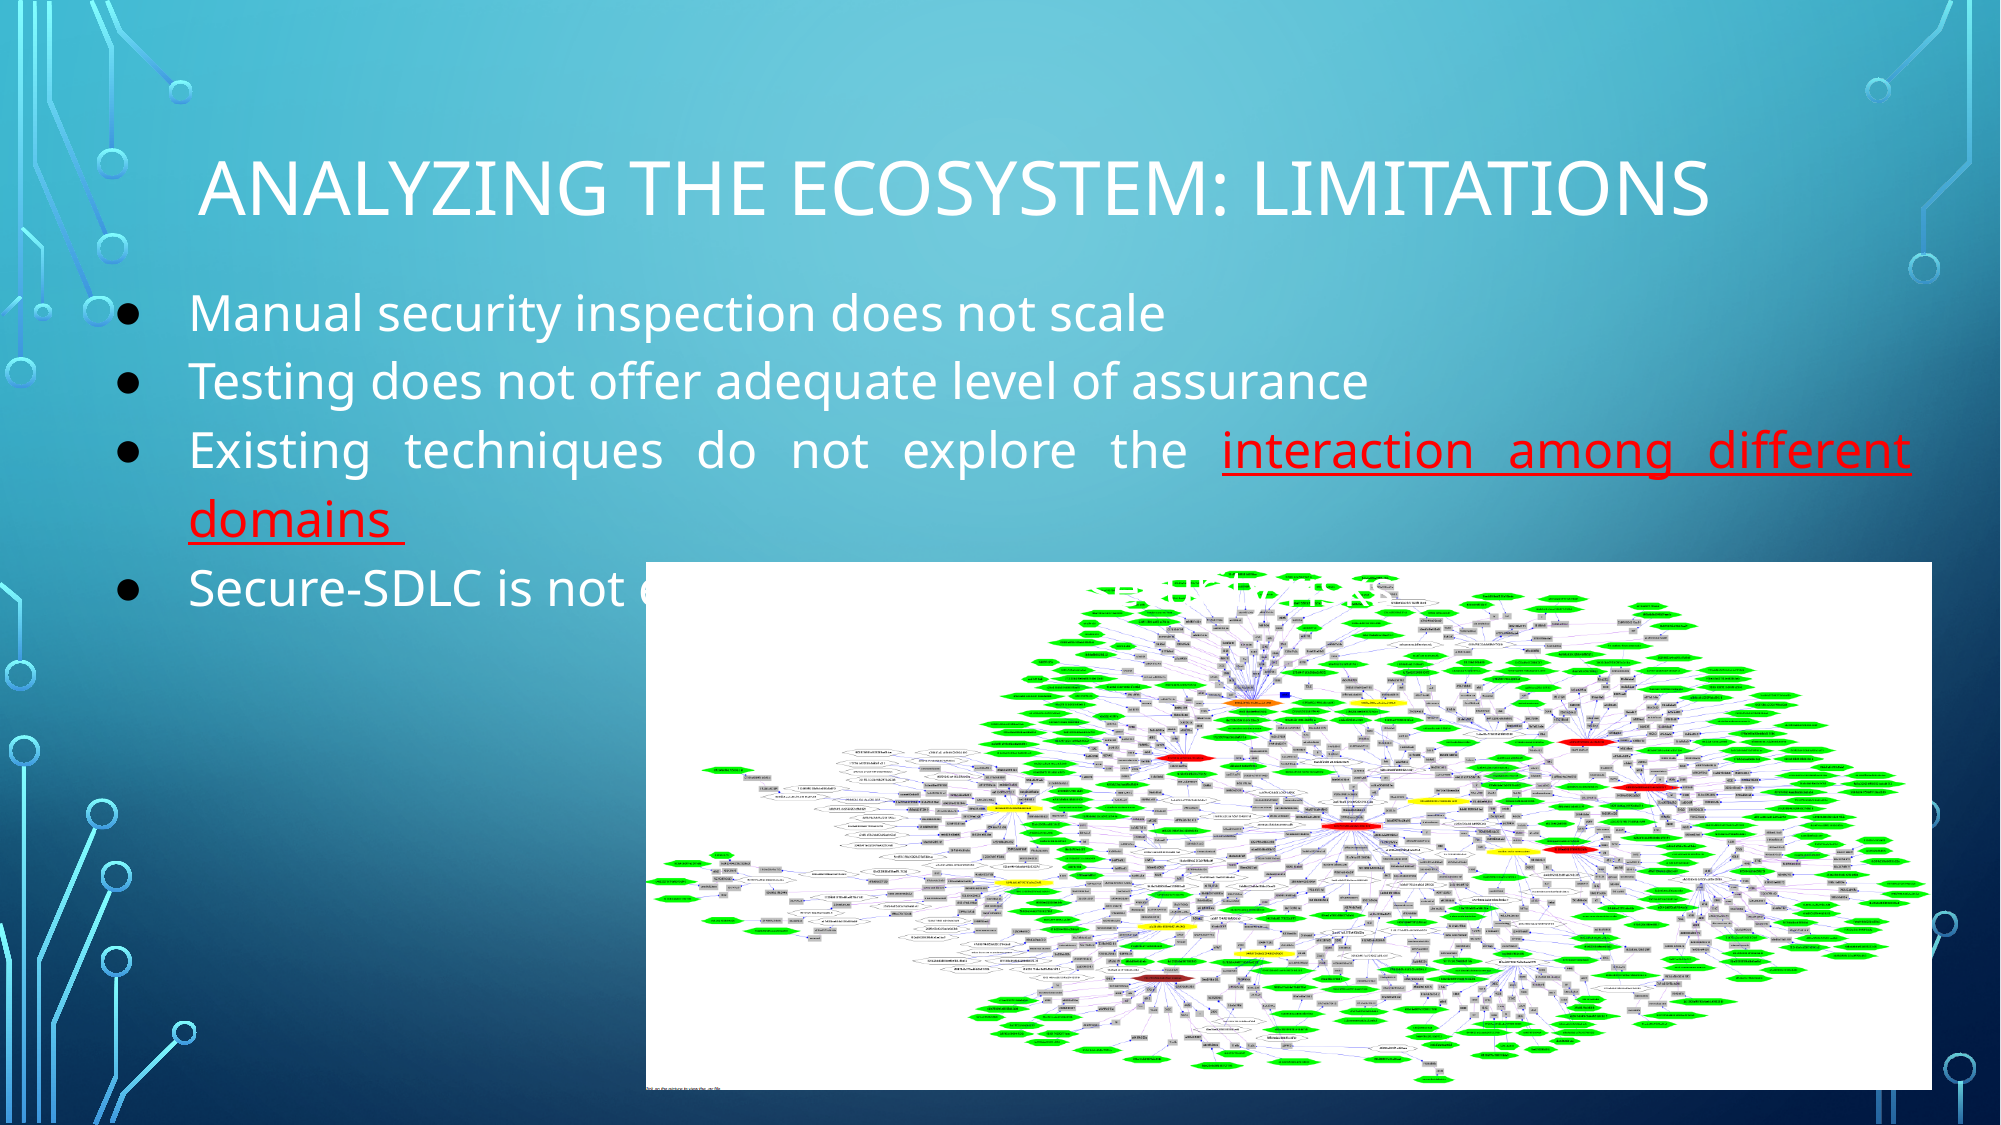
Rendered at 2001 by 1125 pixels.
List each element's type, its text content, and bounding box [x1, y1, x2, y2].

title Analyzing the ecosystem: limitations [178, 70, 1861, 252]
picture [646, 562, 1932, 1090]
list Manual security inspection does not scale Testing does not offer adequate level of assurance Existing techniques do not explore the interaction among different domains Secure-SDLC is not enough to prevent security risks [68, 252, 1932, 632]
